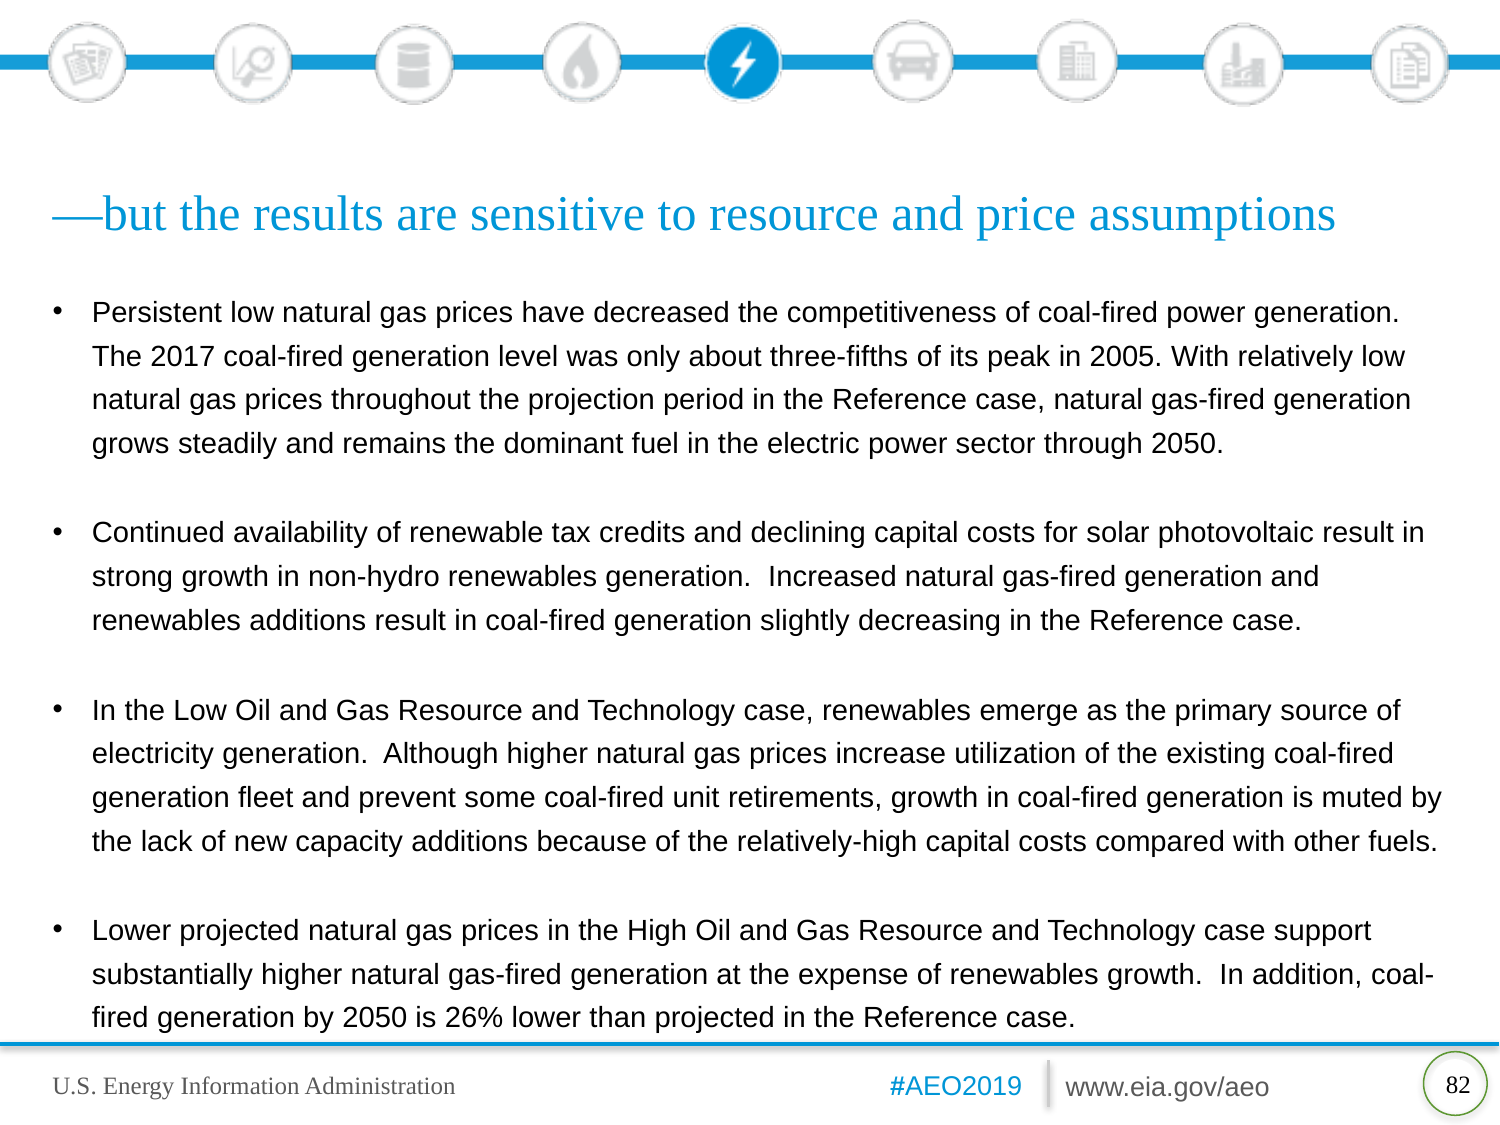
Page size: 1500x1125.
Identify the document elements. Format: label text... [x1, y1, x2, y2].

list Persistent low natural gas prices have decreased the competitiveness of coal-fired power generation. The 2017 coal-fired generation level was only about three-fifths of its peak in 2005. With relatively low natural gas prices throughout the projection period in the Reference case, natural gas-fired generation grows steadily and remains the dominant fuel in the electric power sector through 2050. Continued availability of renewable tax credits and declining capital costs for solar photovoltaic result in strong growth in non-hydro renewables generation. Increased natural gas-fired generation and renewables additions result in coal-fired generation slightly decreasing in the Reference case. In the Low Oil and Gas Resource and Technology case, renewables emerge as the primary source of electricity generation. Although higher natural gas prices increase utilization of the existing coal-fired generation fleet and prevent some coal-fired unit retirements, growth in coal-fired generation is muted by the lack of new capacity additions because of the relatively-high capital costs compared with other fuels. Lower projected natural gas prices in the High Oil and Gas Resource and Technology case support substantially higher natural gas-fired generation at the expense of renewables growth. In addition, coal-fired generation by 2050 is 26% lower than projected in the Reference case. [38, 277, 1465, 1014]
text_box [46, 9, 1457, 118]
picture [37, 10, 46, 111]
title —but the results are sensitive to resource and price assumptions [38, 123, 1466, 248]
slide_number 82 [1416, 1053, 1500, 1113]
